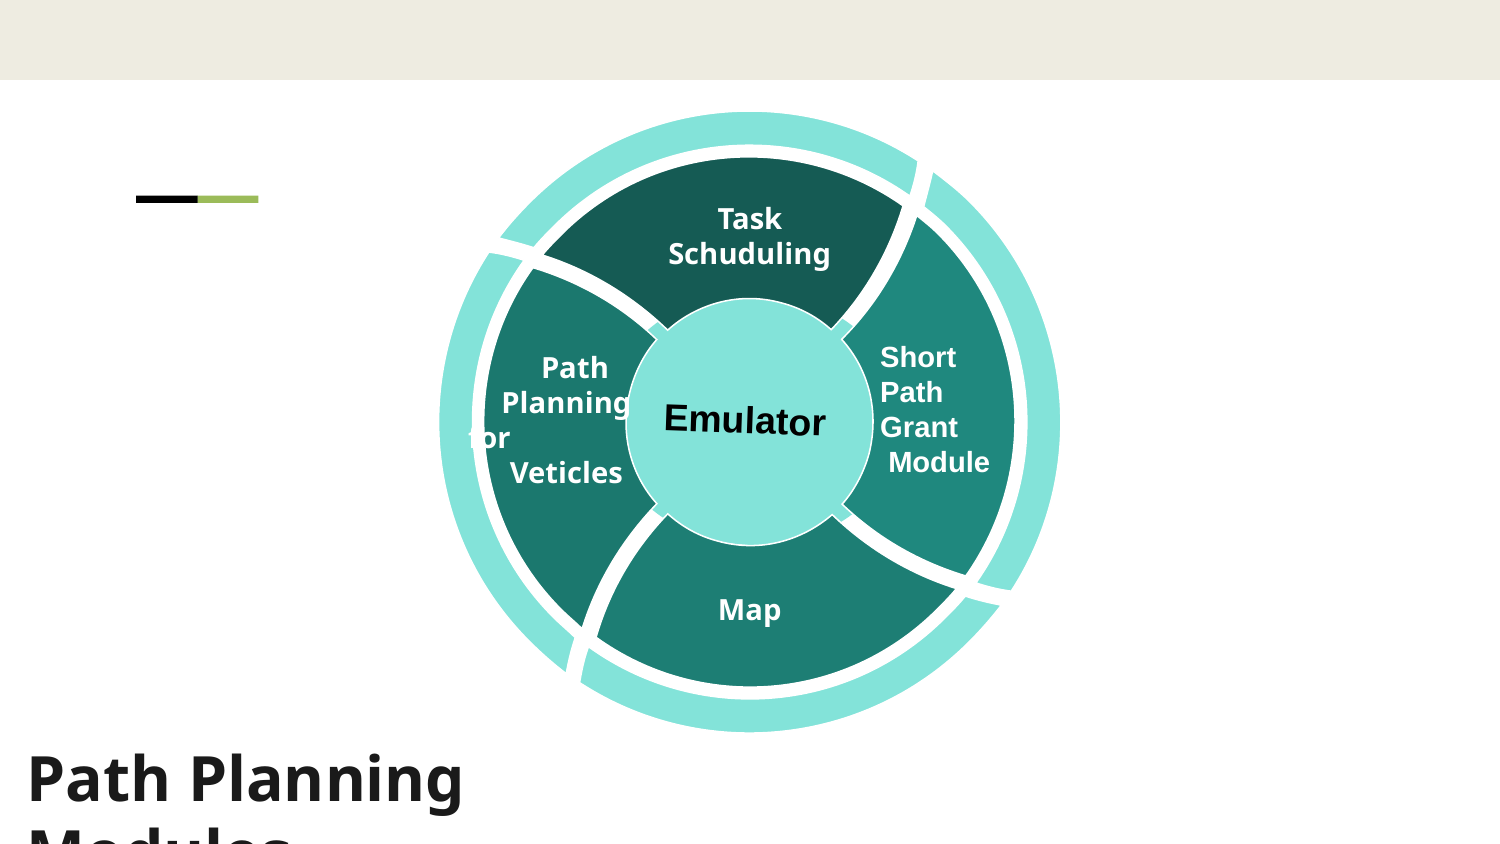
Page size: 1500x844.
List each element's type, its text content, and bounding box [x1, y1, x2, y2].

text_box [498, 110, 919, 248]
text_box [466, 252, 525, 293]
text_box [579, 596, 1002, 734]
text_box Emulator [688, 299, 868, 545]
text_box Map [627, 562, 873, 655]
text_box [516, 267, 594, 293]
text_box [513, 545, 624, 629]
text_box Short Path Grant Module [865, 361, 1111, 454]
text_box [923, 170, 1055, 361]
text_box [841, 215, 1009, 378]
text_box [542, 156, 904, 331]
text_box [463, 545, 576, 674]
text_box [596, 513, 957, 688]
text_box [975, 454, 1060, 592]
text_box Task Schuduling [627, 189, 873, 282]
text_box Path Planning Modules [11, 723, 669, 812]
text_box [438, 328, 453, 516]
text_box [842, 454, 1013, 576]
text_box Path Planning for Veticles [453, 293, 688, 545]
